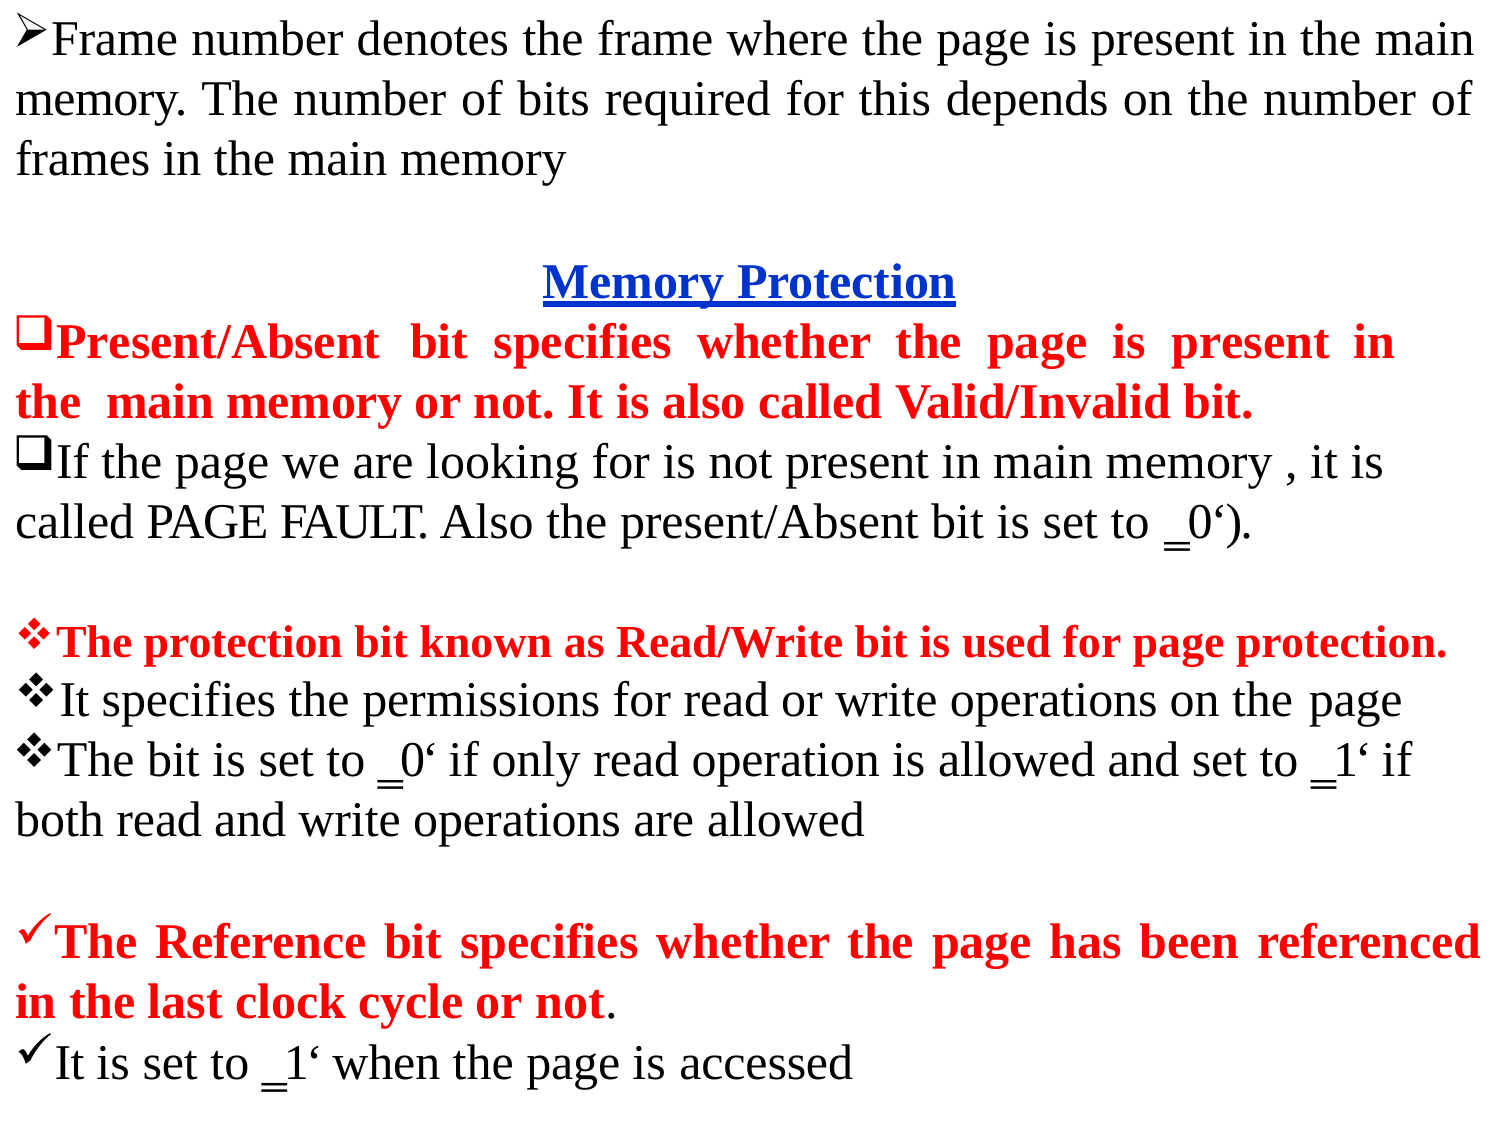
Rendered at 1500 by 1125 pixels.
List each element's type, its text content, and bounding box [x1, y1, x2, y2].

text_box Frame number denotes the frame where the page is present in the main memory. The number of bits required for this depends on the number of frames in the main memory Memory Protection Present/Absent bit specifies whether the page is present in the main memory or not. It is also called Valid/Invalid bit. If the page we are looking for is not present in main memory , it is called PAGE FAULT. Also the present/Absent bit is set to ‗0‘). The protection bit known as Read/Write bit is used for page protection. It specifies the permissions for read or write operations on the page The bit is set to ‗0‘ if only read operation is allowed and set to ‗1‘ if both read and write operations are allowed The Reference bit specifies whether the page has been referenced in the last clock cycle or not. It is set to ‗1‘ when the page is accessed [12, 3, 1489, 1090]
